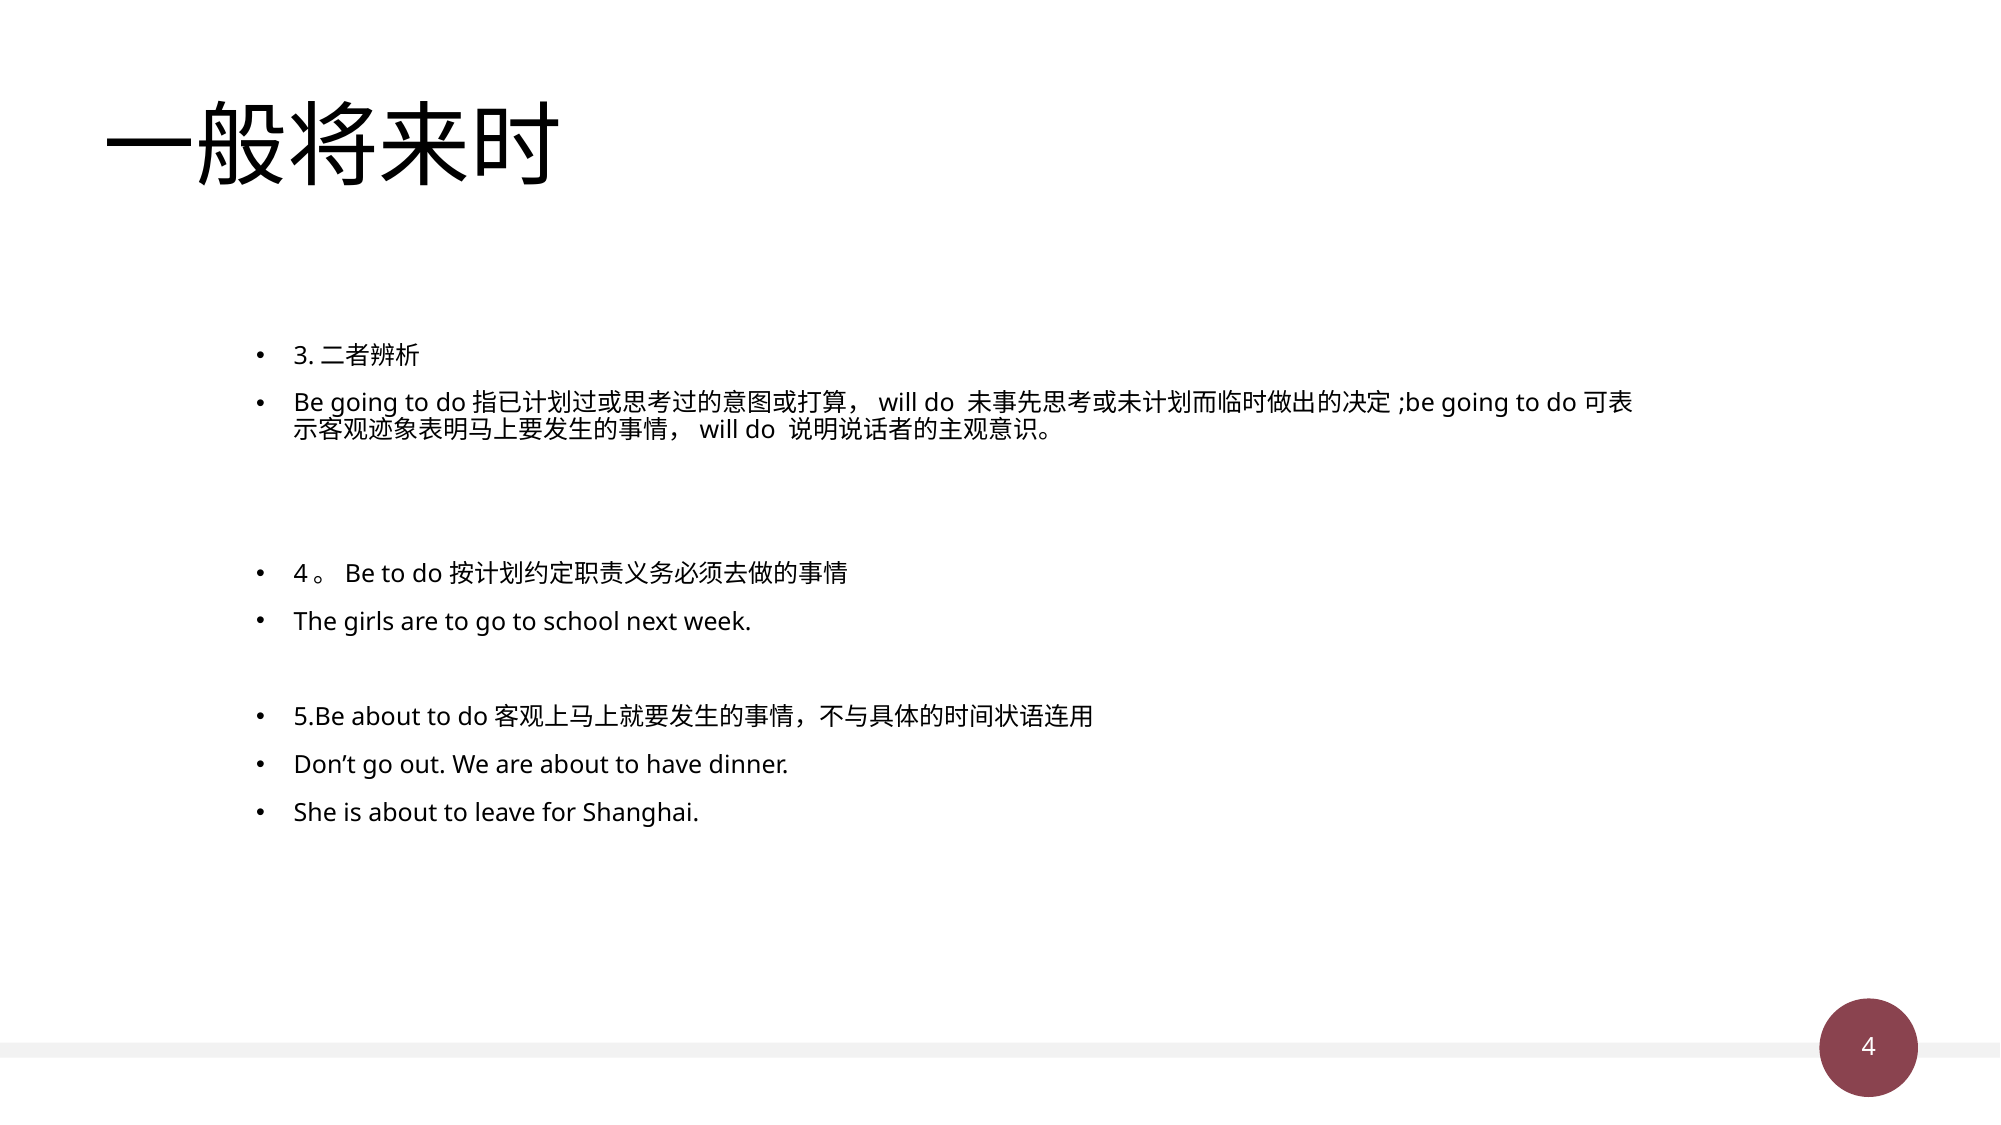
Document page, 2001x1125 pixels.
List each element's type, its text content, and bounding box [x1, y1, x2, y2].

list 3.二者辨析 Be going to do指已计划过或思考过的意图或打算，will do 未事先思考或未计划而临时做出的决定;be going to do可表示客观迹象表明马上要发生的事情，will do 说明说话者的主观意识。 4。Be to do按计划约定职责义务必须去做的事情 The girls are to go to school next week. 5.Be about to do客观上马上就要发生的事情，不与具体的时间状语连用 Don’t go out. We are about to have dinner. She is about to leave for Shanghai. [256, 284, 1657, 982]
title 一般将来时 [103, 91, 1879, 228]
